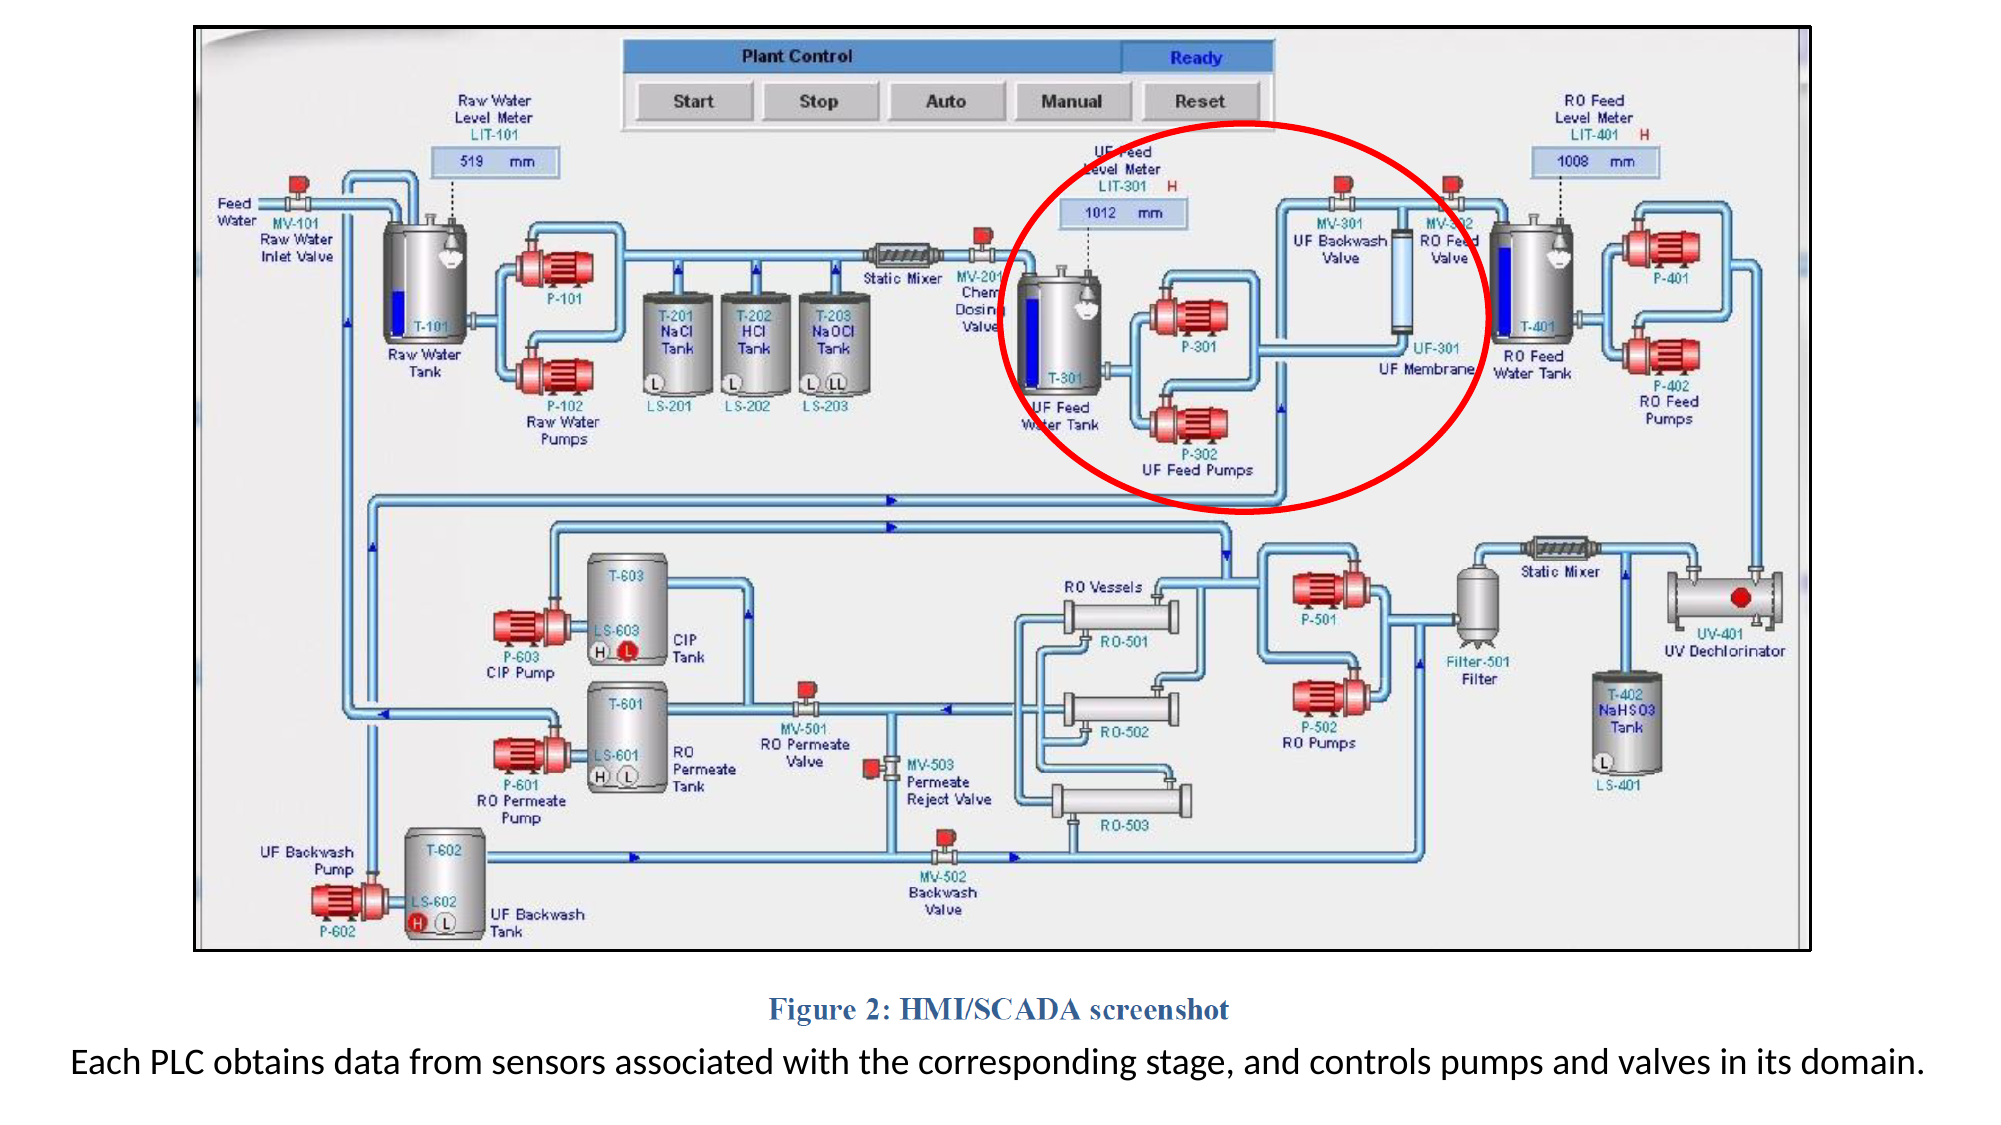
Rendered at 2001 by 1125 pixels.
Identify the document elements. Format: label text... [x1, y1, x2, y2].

text_box Each PLC obtains data from sensors associated with the corresponding stage, and controls pumps and valves in its domain. [55, 1029, 2000, 1090]
picture [175, 13, 1825, 1040]
